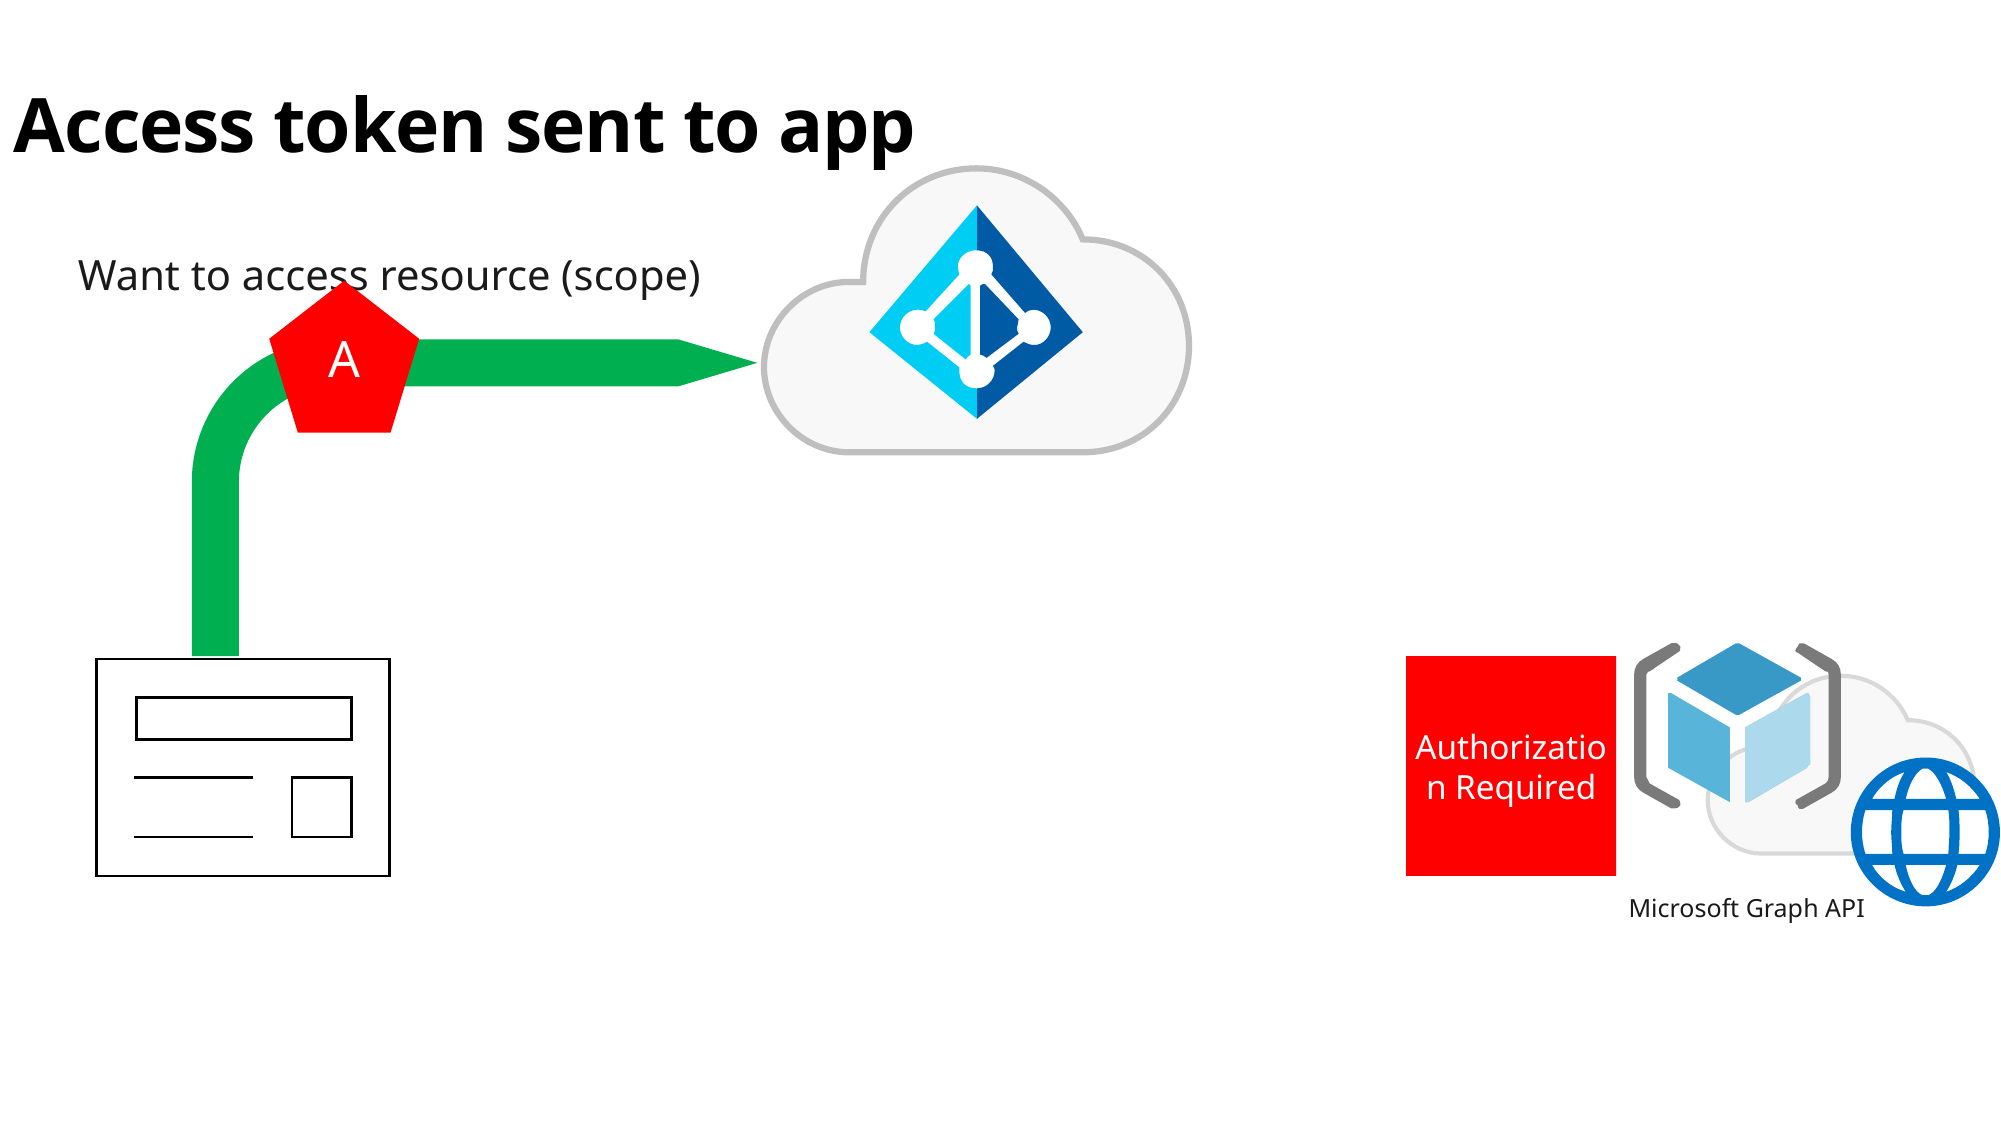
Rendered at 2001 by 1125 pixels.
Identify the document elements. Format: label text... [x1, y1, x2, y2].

text_box Authorization Required [1405, 655, 1604, 877]
text_box [190, 352, 287, 657]
text_box [406, 338, 759, 388]
text_box A [268, 280, 420, 434]
text_box Want to access resource (scope) [77, 248, 761, 299]
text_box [1604, 643, 2000, 958]
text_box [763, 168, 1190, 453]
text_box [96, 658, 390, 877]
title Access token sent to app [13, 77, 1822, 169]
